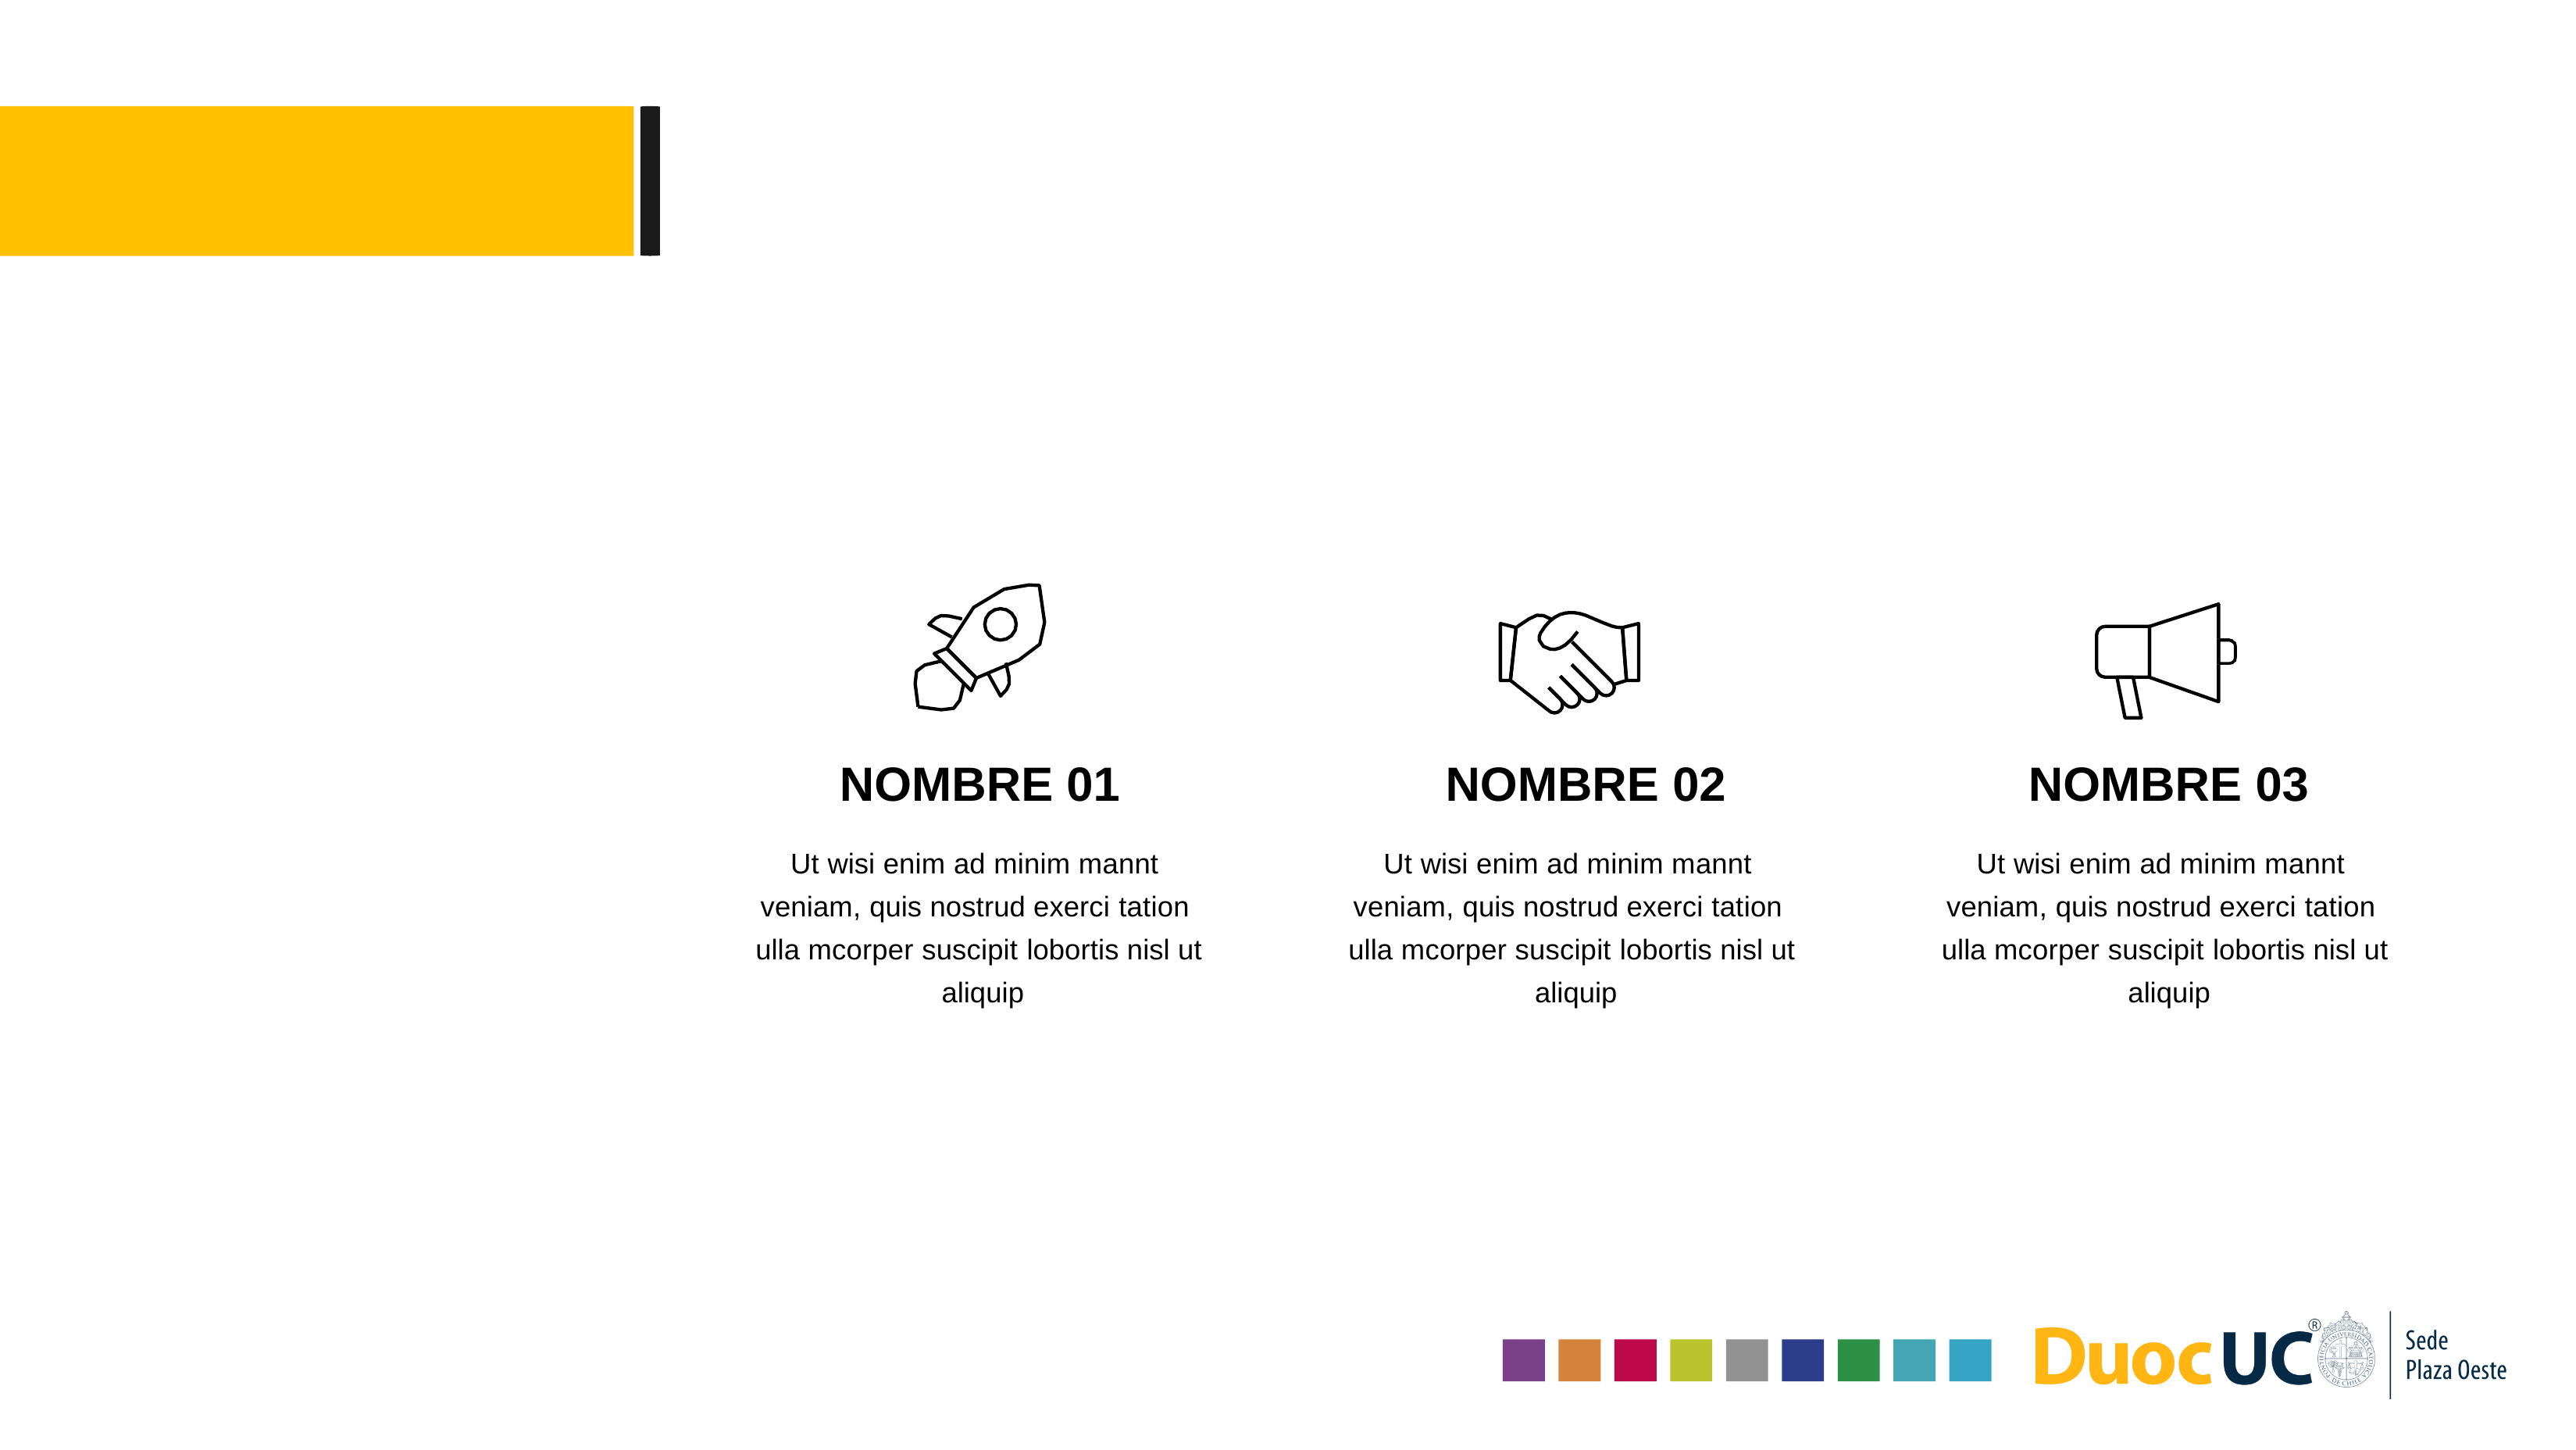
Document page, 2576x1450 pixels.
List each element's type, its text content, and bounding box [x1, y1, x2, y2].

text_box NOMBRE 03 Ut wisi enim ad minim mannt veniam, quis nostrud exerci tation ulla mcorper suscipit lobortis nisl ut aliquip [1939, 751, 2391, 1009]
text_box NOMBRE 01 Ut wisi enim ad minim mannt veniam, quis nostrud exerci tation ulla mcorper suscipit lobortis nisl ut aliquip [752, 751, 1204, 1009]
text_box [2094, 602, 2237, 720]
picture [2031, 1310, 2512, 1400]
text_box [913, 583, 1047, 712]
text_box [1498, 610, 1641, 716]
text_box NOMBRE 02 Ut wisi enim ad minim mannt veniam, quis nostrud exerci tation ulla mcorper suscipit lobortis nisl ut aliquip [1346, 751, 1797, 1009]
